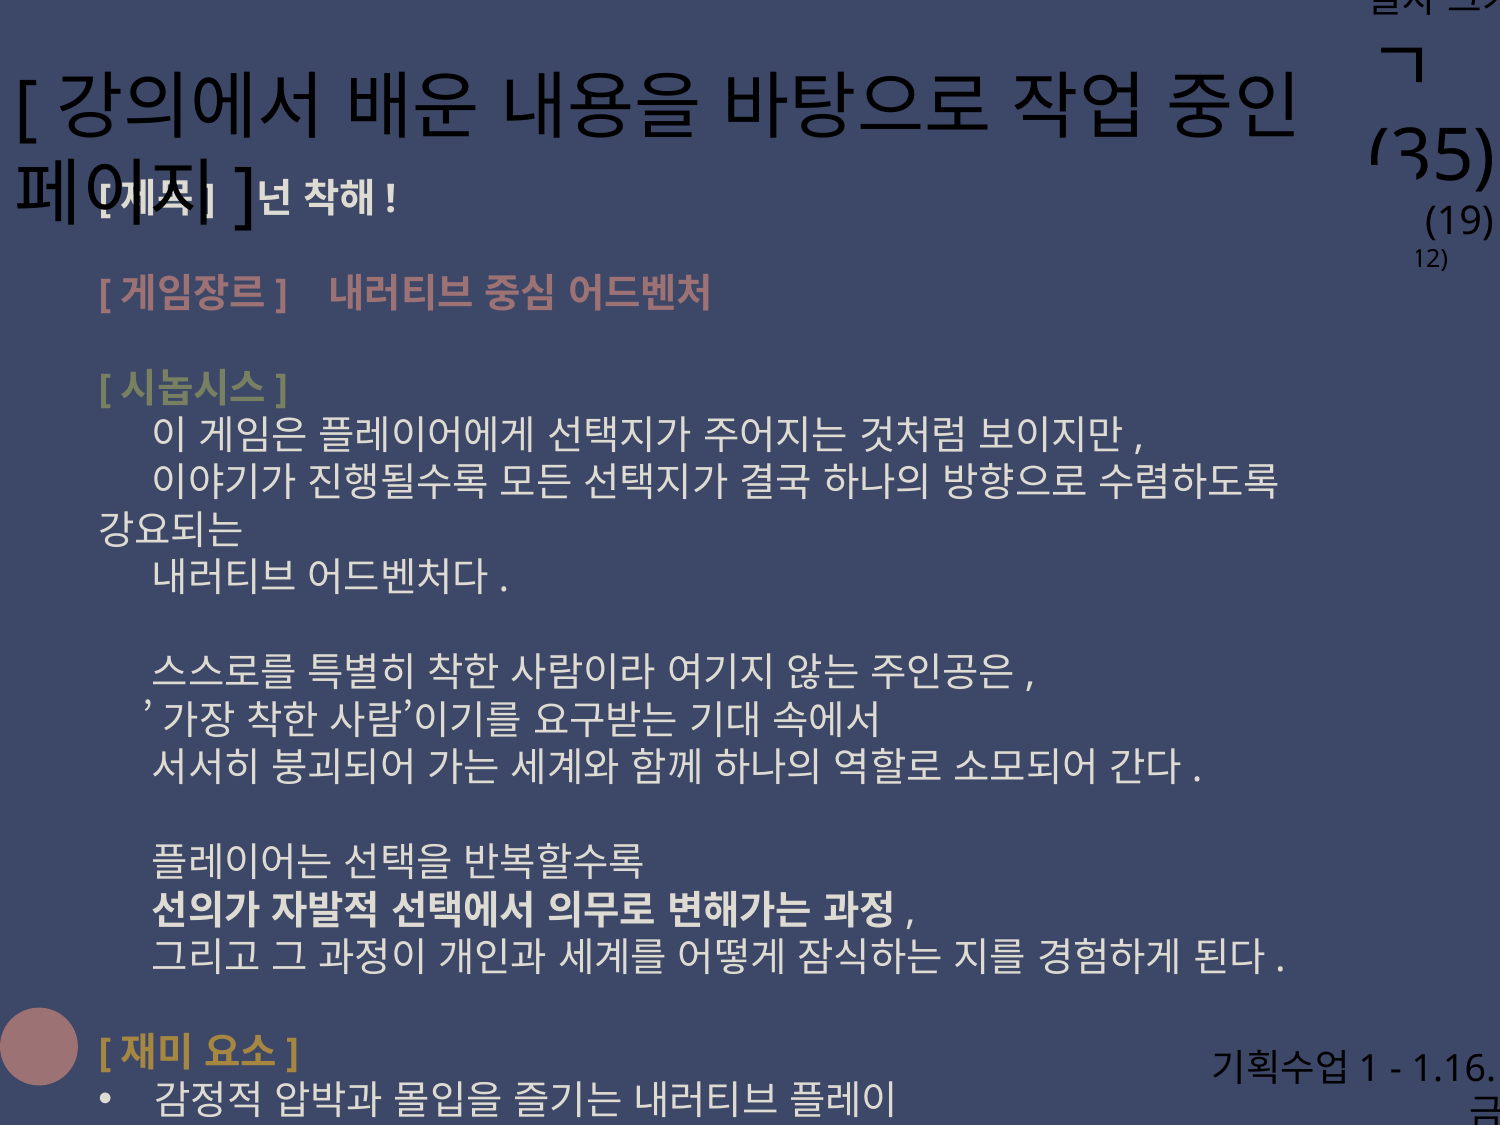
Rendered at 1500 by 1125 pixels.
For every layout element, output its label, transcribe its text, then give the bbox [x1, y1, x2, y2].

text_box 기획수업1 - 1.16.금 [1196, 1036, 1500, 1125]
text_box [제목] 넌 착해! [게임장르] 내러티브 중심 어드벤처 [시놉시스] 이 게임은 플레이어에게 선택지가 주어지는 것처럼 보이지만, 이야기가 진행될수록 모든 선택지가 결국 하나의 방향으로 수렴하도록 강요되는 내러티브 어드벤처다. 스스로를 특별히 착한 사람이라 여기지 않는 주인공은, ’가장 착한 사람’이기를 요구받는 기대 속에서 서서히 붕괴되어 가는 세계와 함께 하나의 역할로 소모되어 간다. 플레이어는 선택을 반복할수록 선의가 자발적 선택에서 의무로 변해가는 과정, 그리고 그 과정이 개인과 세계를 어떻게 잠식하는 지를 경험하게 된다. [재미 요소] 감정적 압박과 몰입을 즐기는 내러티브 플레이 선택에 따라 변화하는 스토리 흐름과 엔딩 구조 선택 누적에 따라 분위기와 연출이 변화하는 시스템 선행이 보상이 아닌 부담으로 작동하는 ‘선택 소모화’ 구조 [83, 165, 1417, 1125]
text_box [강의에서 배운 내용을 바탕으로 작업 중인 페이지] [0, 52, 1371, 242]
text_box [0, 1006, 79, 1087]
text_box 글자 크기 ㄱ (35) ㄱ (19) ㄱ (12) [1353, 0, 1500, 280]
